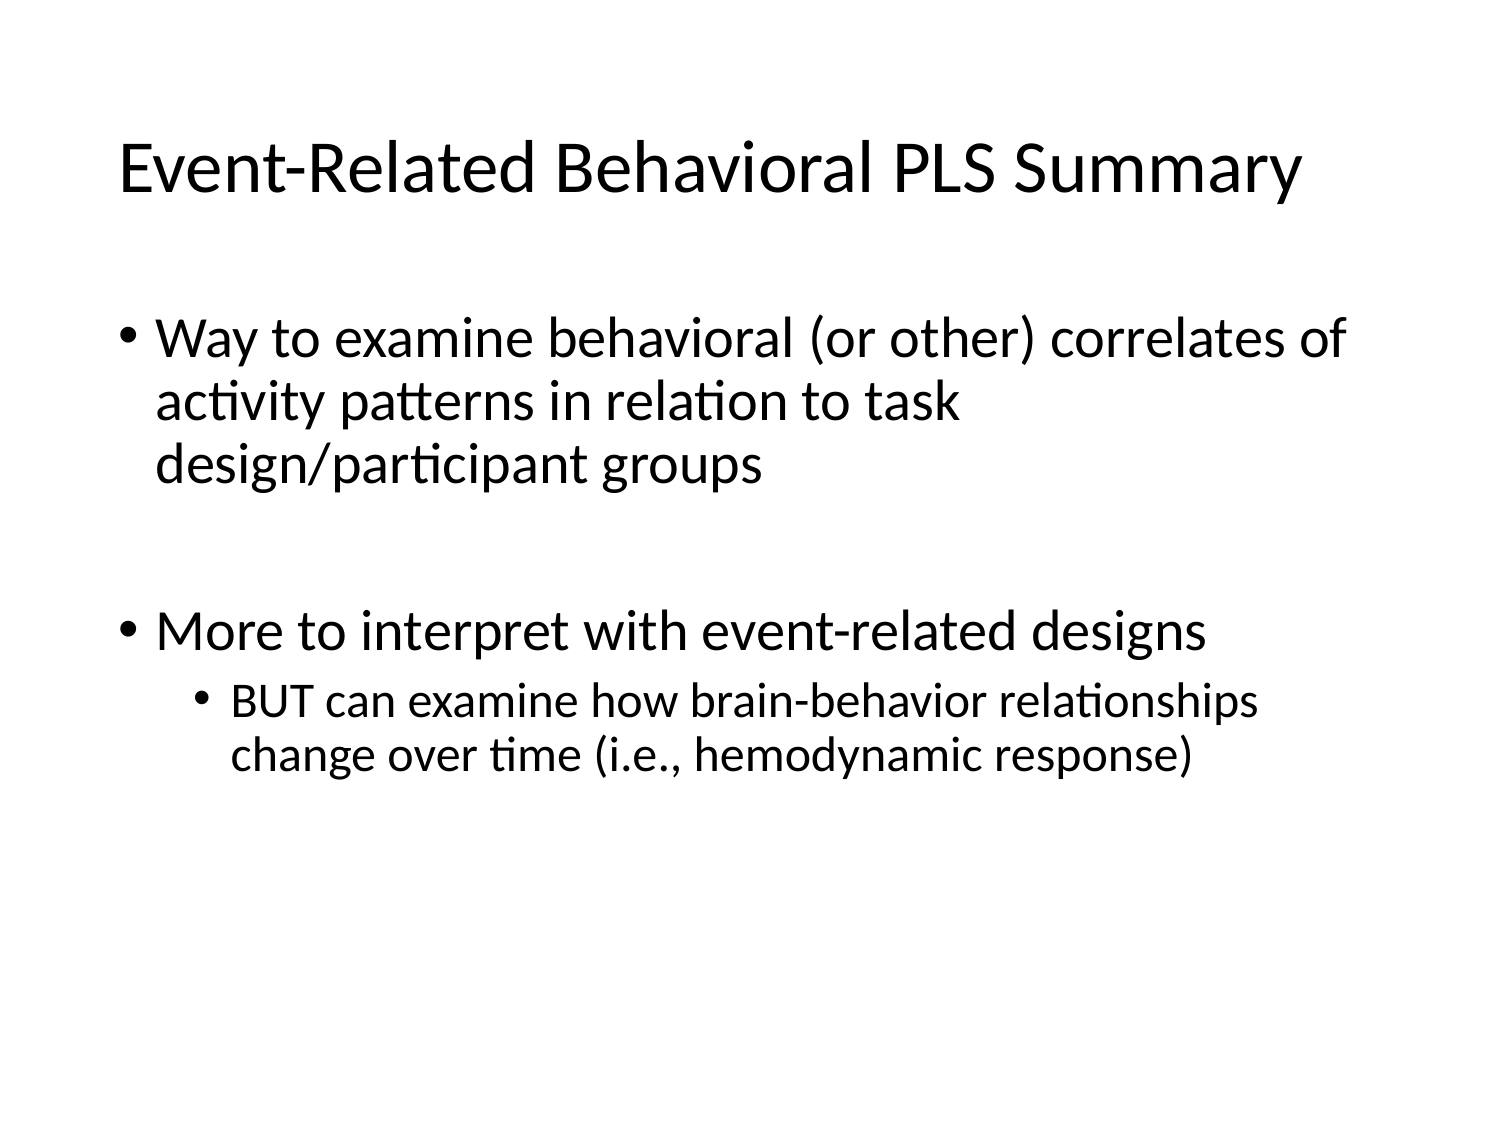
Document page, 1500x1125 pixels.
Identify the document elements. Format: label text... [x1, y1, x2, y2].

title Event-Related Behavioral PLS Summary [103, 59, 1397, 278]
list Way to examine behavioral (or other) correlates of activity patterns in relation to task design/participant groups More to interpret with event-related designs BUT can examine how brain-behavior relationships change over time (i.e., hemodynamic response) [103, 299, 1397, 1014]
